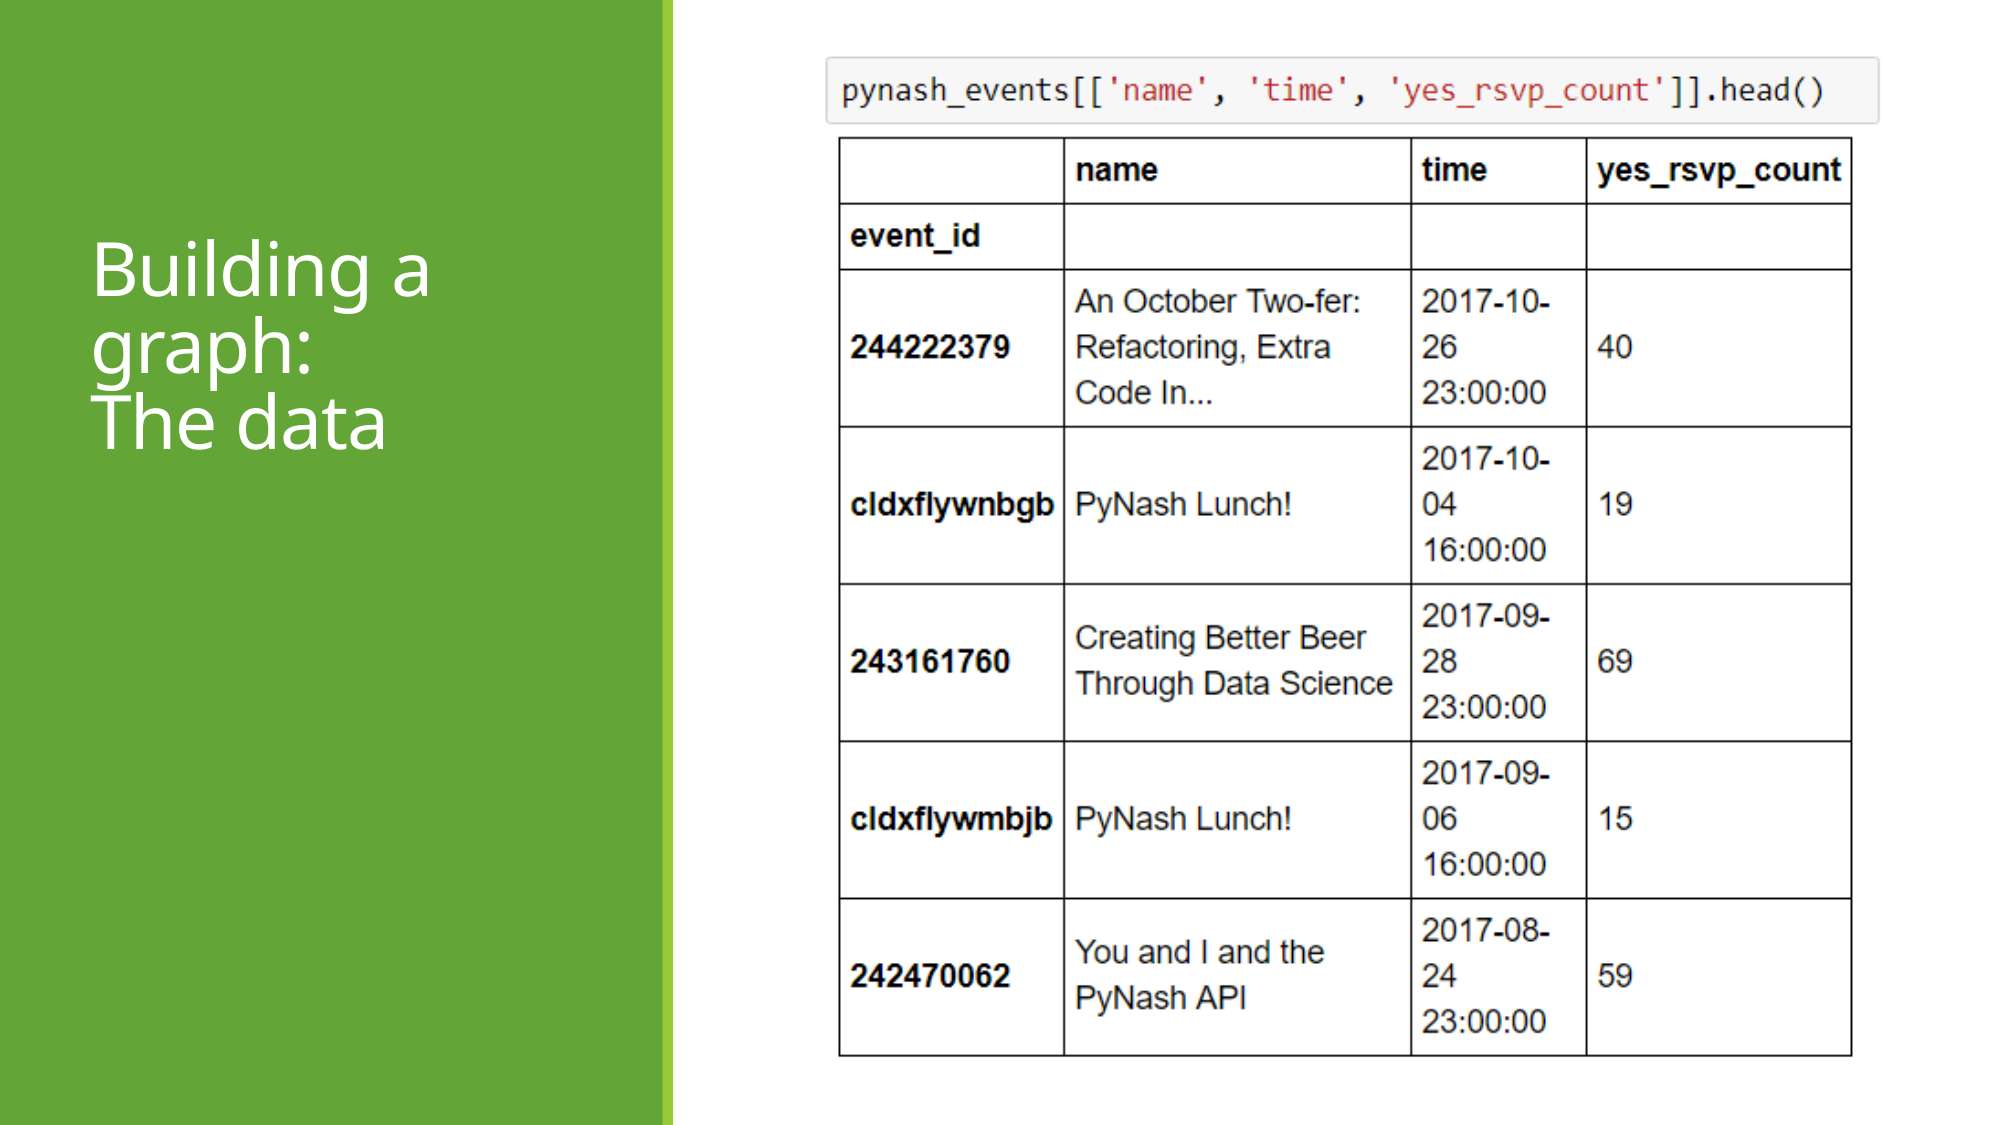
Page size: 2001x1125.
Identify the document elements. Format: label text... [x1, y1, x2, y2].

title Building a graph: The data [75, 97, 600, 473]
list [816, 46, 1893, 1079]
